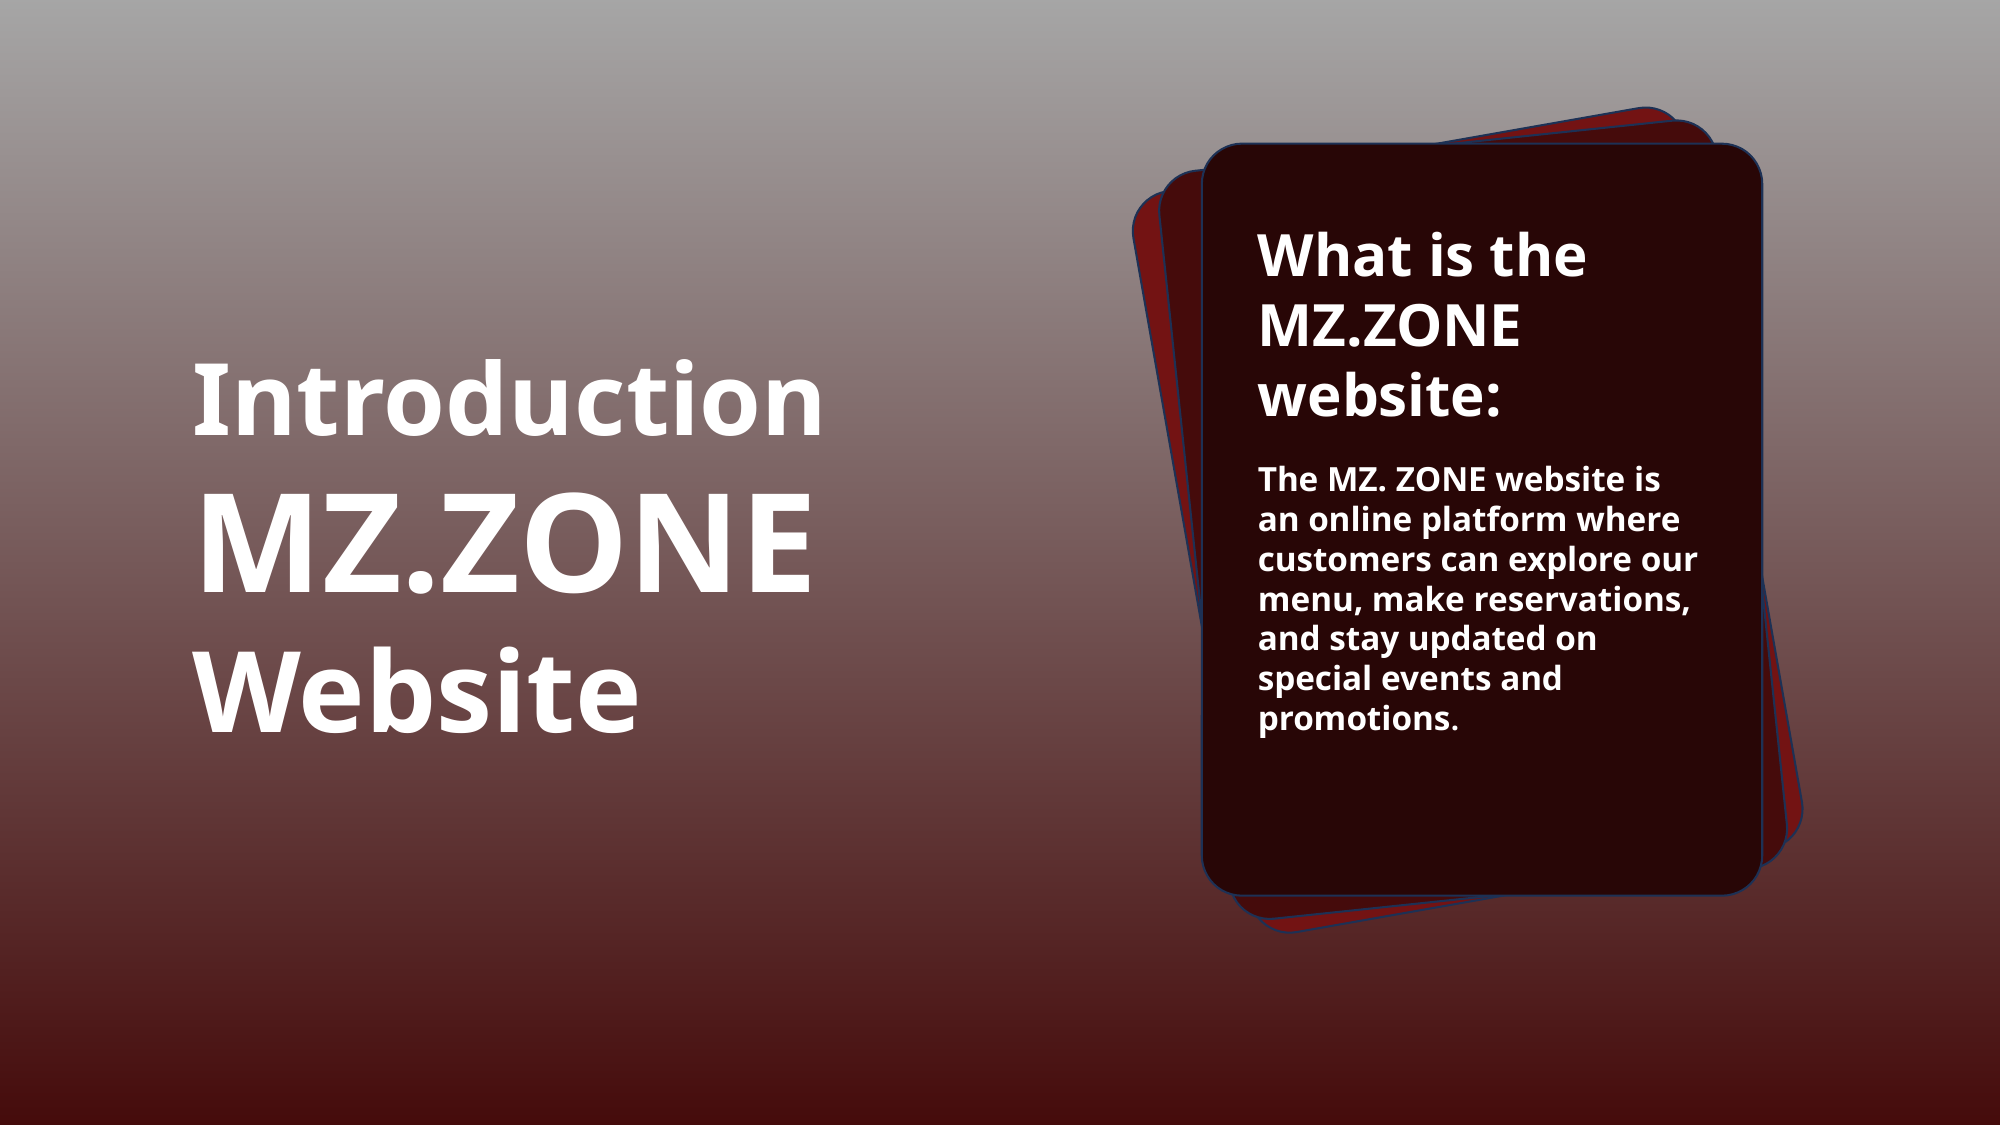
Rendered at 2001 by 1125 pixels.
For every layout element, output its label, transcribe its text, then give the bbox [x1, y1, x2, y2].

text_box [1201, 143, 1763, 896]
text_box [1187, 144, 1748, 897]
text_box Introduction MZ.ZONE Website [177, 327, 1104, 763]
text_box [1192, 143, 1201, 896]
